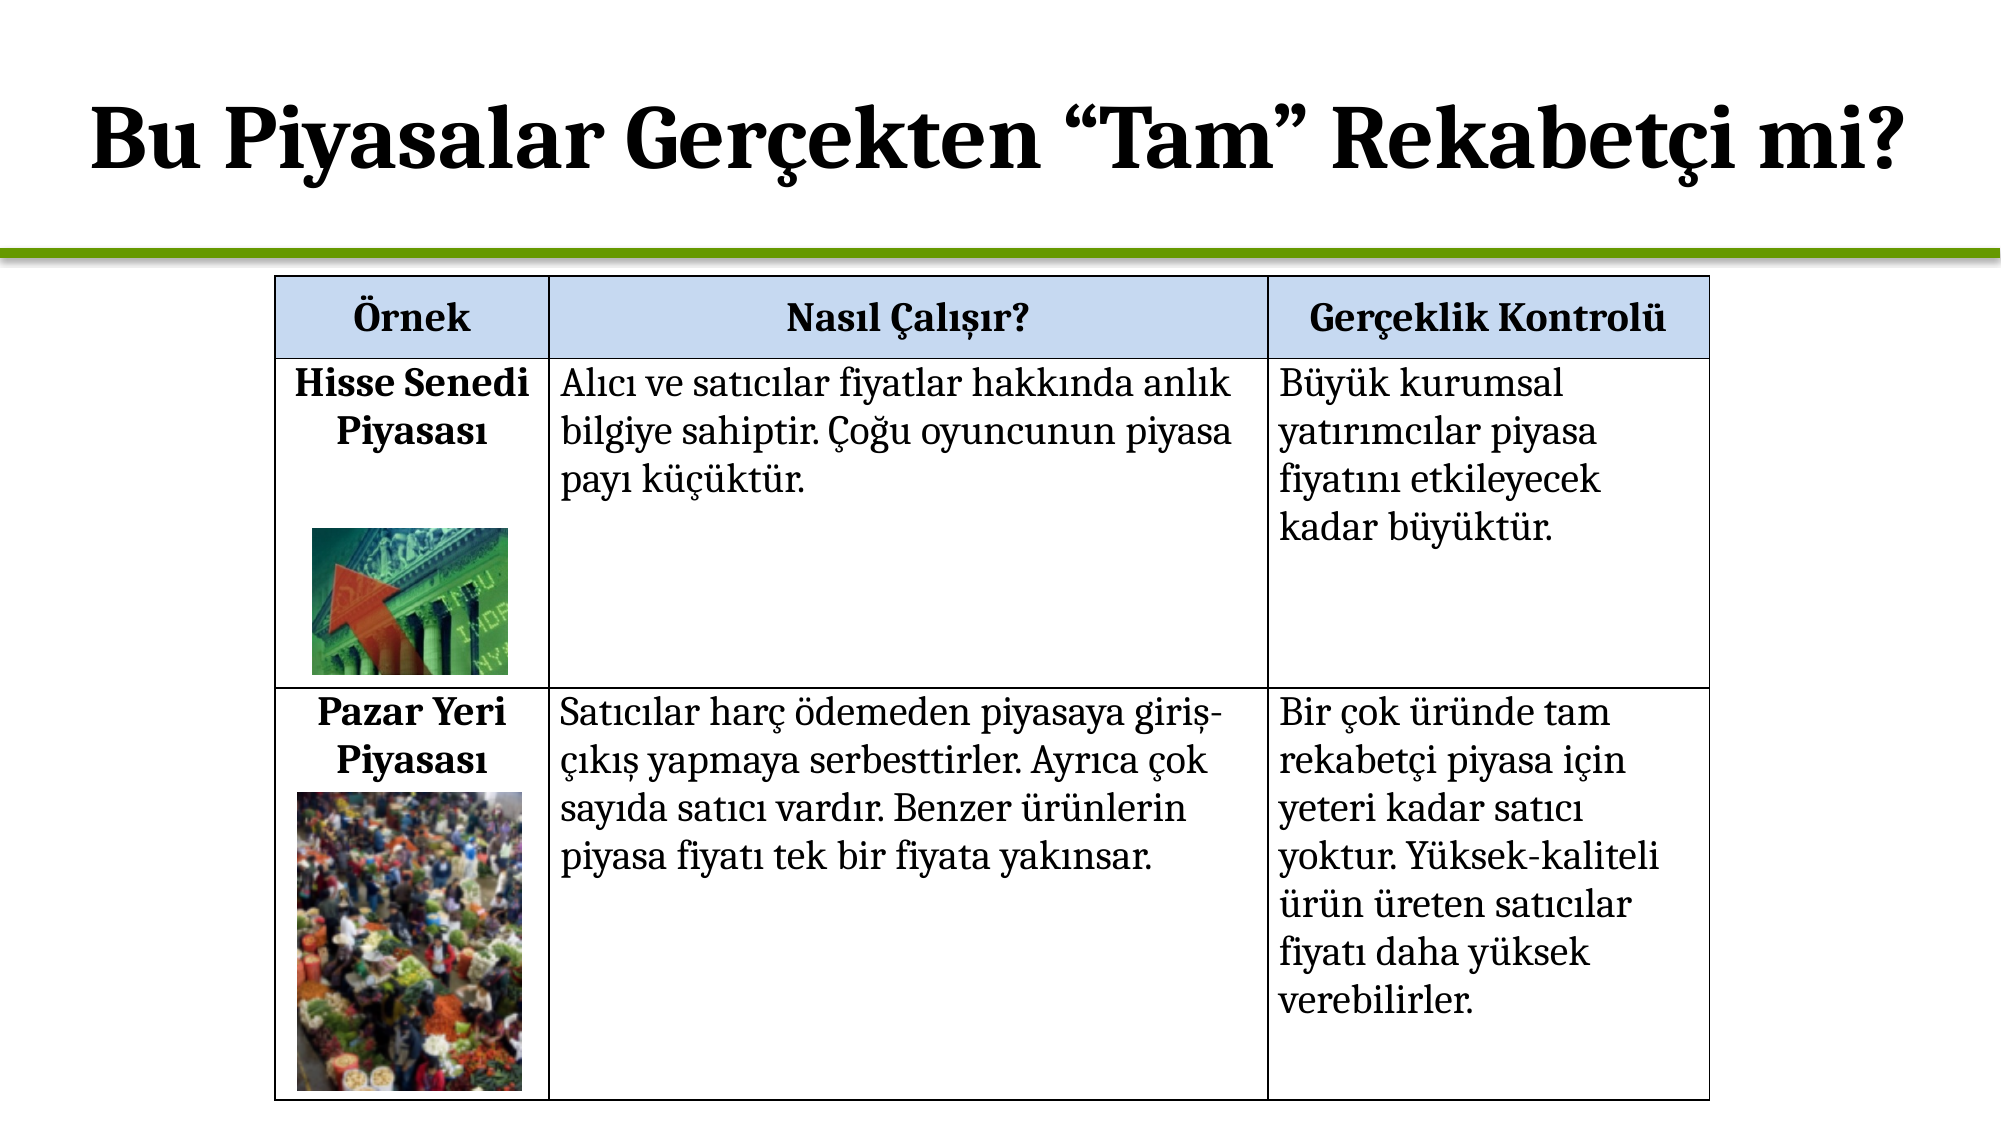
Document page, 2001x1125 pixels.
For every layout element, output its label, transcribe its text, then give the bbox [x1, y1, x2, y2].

table_cell Büyük kurumsal yatırımcılar piyasa fiyatını etkileyecek kadar büyüktür. [1269, 359, 1709, 687]
table_cell Satıcılar harç ödemeden piyasaya giriş-çıkış yapmaya serbesttirler. Ayrıca çok sayıda satıcı vardır. Benzer ürünlerin piyasa fiyatı tek bir fiyata yakınsar. [550, 689, 1267, 1099]
table_cell Alıcı ve satıcılar fiyatlar hakkında anlık bilgiye sahiptir. Çoğu oyuncunun piyasa payı küçüktür. [550, 359, 1267, 687]
title Bu Piyasalar Gerçekten “Tam” Rekabetçi mi? [11, 7, 1989, 258]
table_cell Pazar Yeri Piyasası [276, 689, 548, 1099]
picture [297, 792, 522, 1091]
table_cell Bir çok üründe tam rekabetçi piyasa için yeteri kadar satıcı yoktur. Yüksek-kaliteli ürün üreten satıcılar fiyatı daha yüksek verebilirler. [1269, 689, 1709, 1099]
table_header Gerçeklik Kontrolü [1269, 277, 1709, 358]
table_header Nasıl Çalışır? [550, 277, 1267, 358]
table_header Örnek [276, 277, 548, 358]
picture [312, 527, 508, 675]
table_cell Hisse Senedi Piyasası [276, 359, 548, 687]
